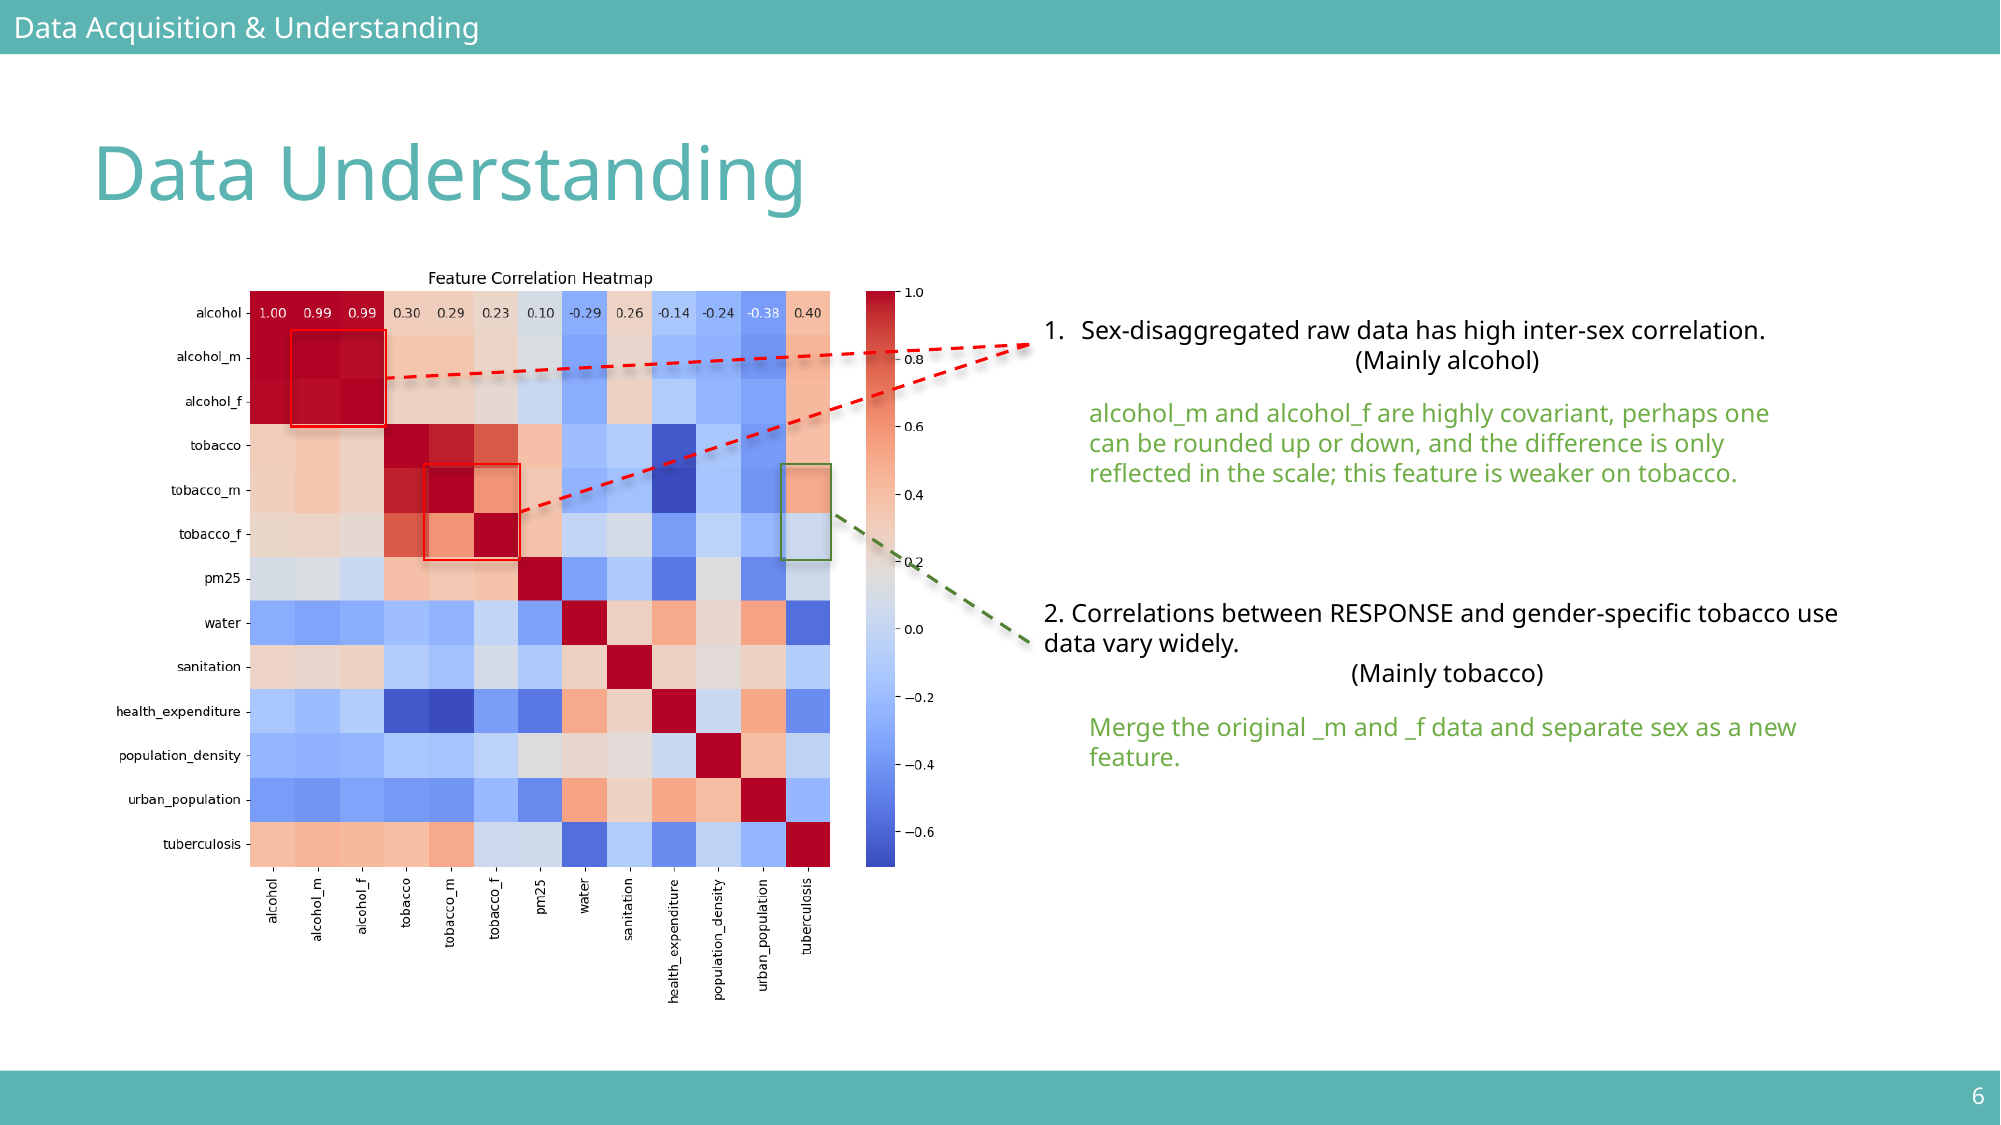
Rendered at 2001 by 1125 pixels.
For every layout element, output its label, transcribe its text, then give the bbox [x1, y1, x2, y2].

text_box 2. Correlations between RESPONSE and gender-specific tobacco use data vary widely. (Mainly tobacco) [1029, 590, 1867, 695]
text_box Data Understanding [92, 125, 1907, 216]
text_box alcohol_m and alcohol_f are highly covariant, perhaps one can be rounded up or down, and the difference is only reflected in the scale; this feature is weaker on tobacco. [1074, 390, 1822, 496]
text_box Data Acquisition & Understanding [0, 0, 2000, 55]
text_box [386, 344, 520, 379]
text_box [830, 512, 1030, 644]
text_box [520, 344, 1030, 512]
text_box Merge the original _m and _f data and separate sex as a new feature. [1074, 704, 1822, 779]
picture [106, 261, 944, 1010]
text_box 6 [0, 1070, 2000, 1125]
text_box Sex-disaggregated raw data has high inter-sex correlation. (Mainly alcohol) [1029, 307, 1867, 382]
